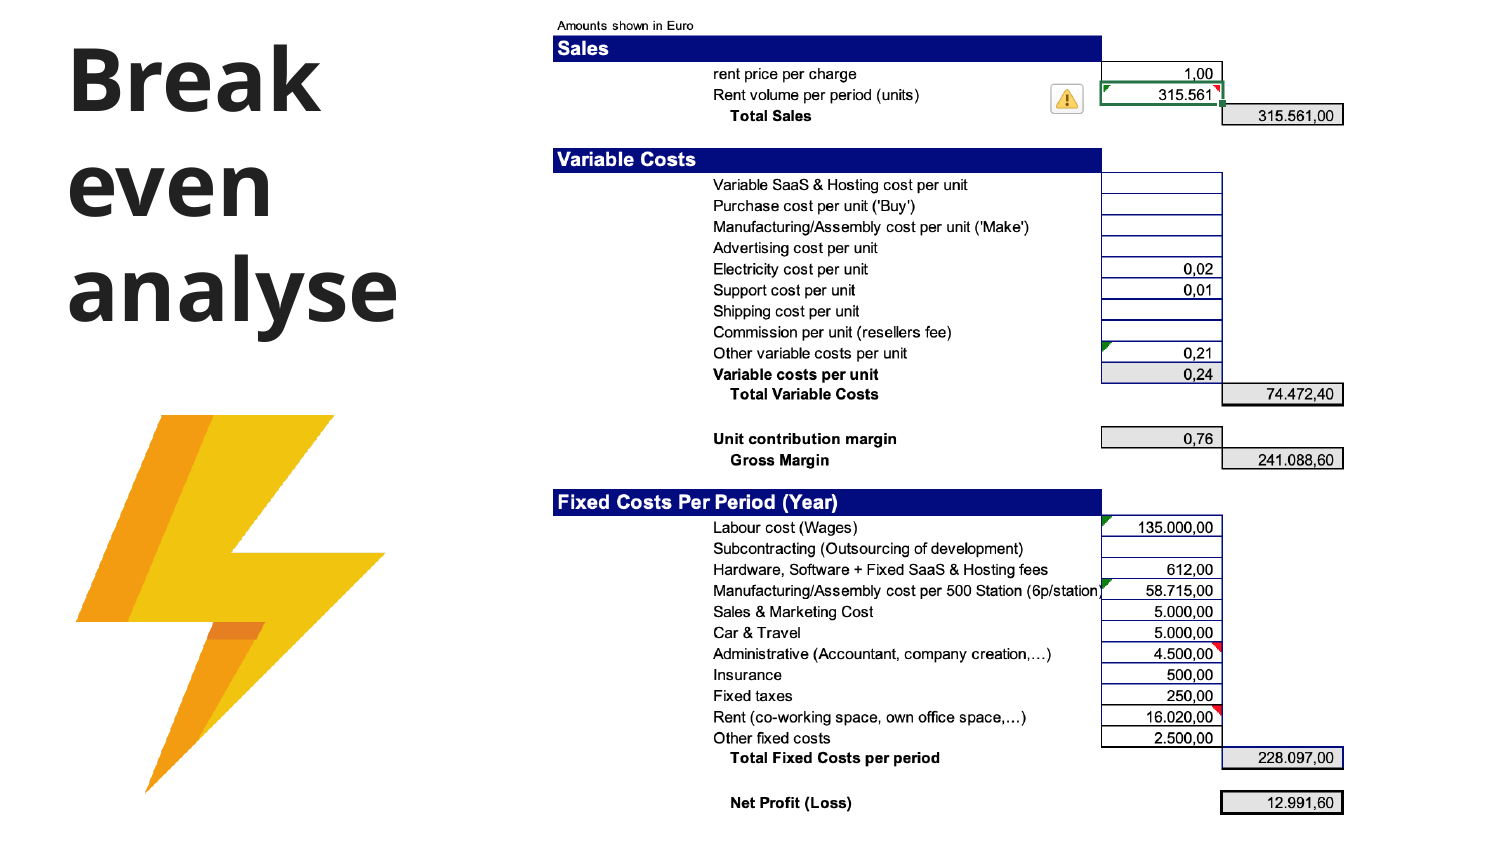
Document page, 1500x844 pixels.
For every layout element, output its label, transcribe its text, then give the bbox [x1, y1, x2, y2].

picture [40, 414, 454, 828]
title Break even analyse [51, 9, 444, 413]
picture [550, 17, 1356, 826]
